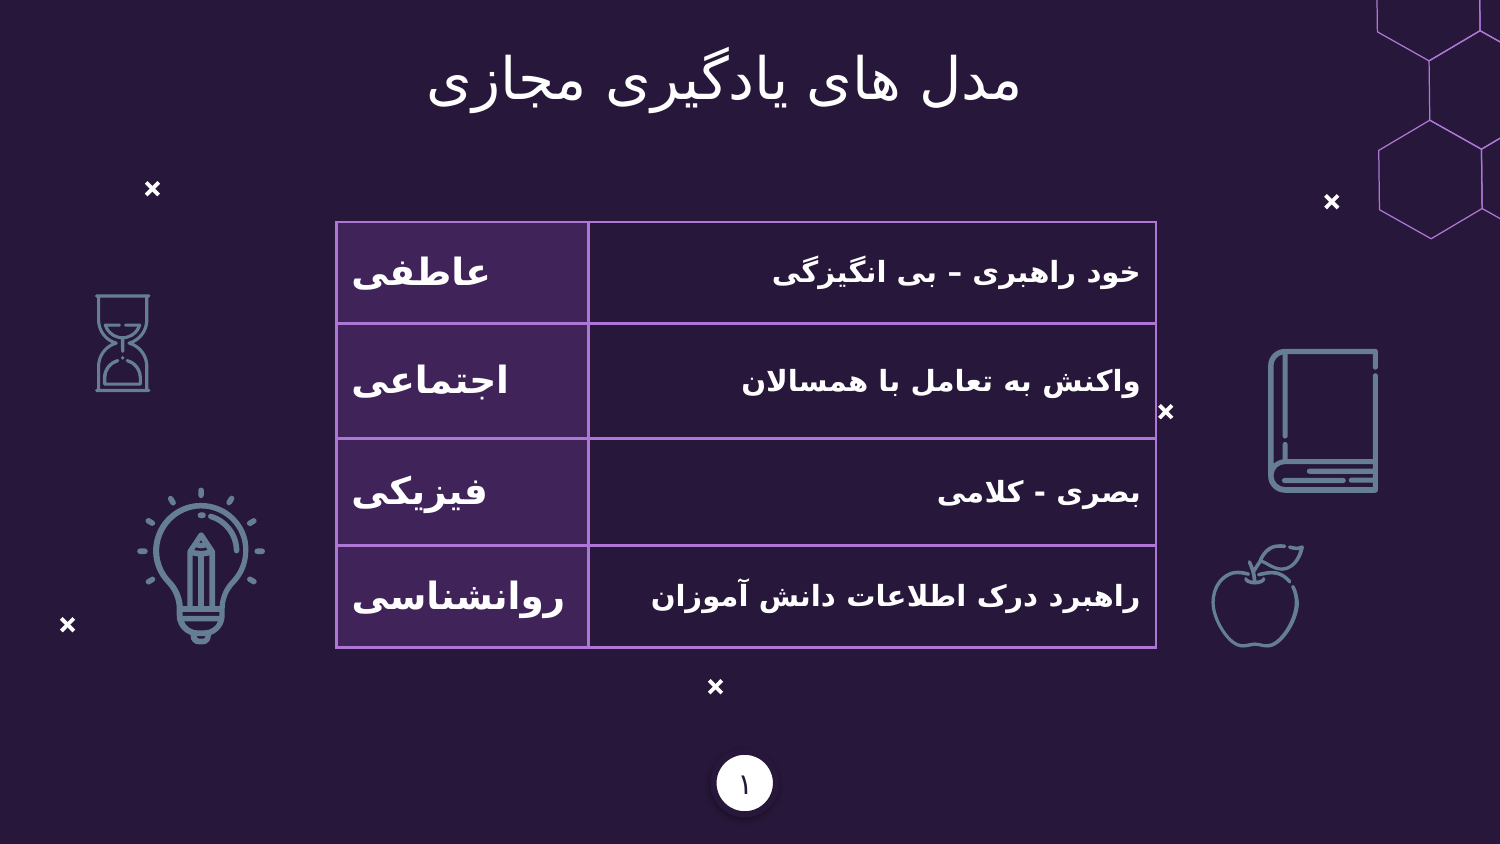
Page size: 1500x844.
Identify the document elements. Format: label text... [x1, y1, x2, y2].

table_cell روانشناسی [338, 547, 587, 646]
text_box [1267, 348, 1379, 494]
table_cell اجتماعی [338, 325, 587, 437]
table_cell واکنش به تعامل با همسالان [590, 325, 1155, 437]
table_header عاطفی [338, 223, 587, 322]
table_cell فیزیکی [338, 440, 587, 544]
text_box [1159, 405, 1173, 419]
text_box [1325, 195, 1339, 209]
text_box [708, 680, 723, 694]
table_cell بصری - کلامی [590, 440, 1155, 544]
title مدل های یادگیری مجازی [93, 26, 1358, 121]
table_cell راهبرد درک اطلاعات دانش آموزان [590, 547, 1155, 646]
text_box ۱ [710, 748, 780, 818]
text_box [61, 618, 75, 632]
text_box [136, 487, 266, 645]
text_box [94, 294, 151, 393]
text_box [145, 182, 159, 196]
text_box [1211, 543, 1305, 648]
table_header خود راهبری – بی انگیزگی [590, 223, 1155, 322]
